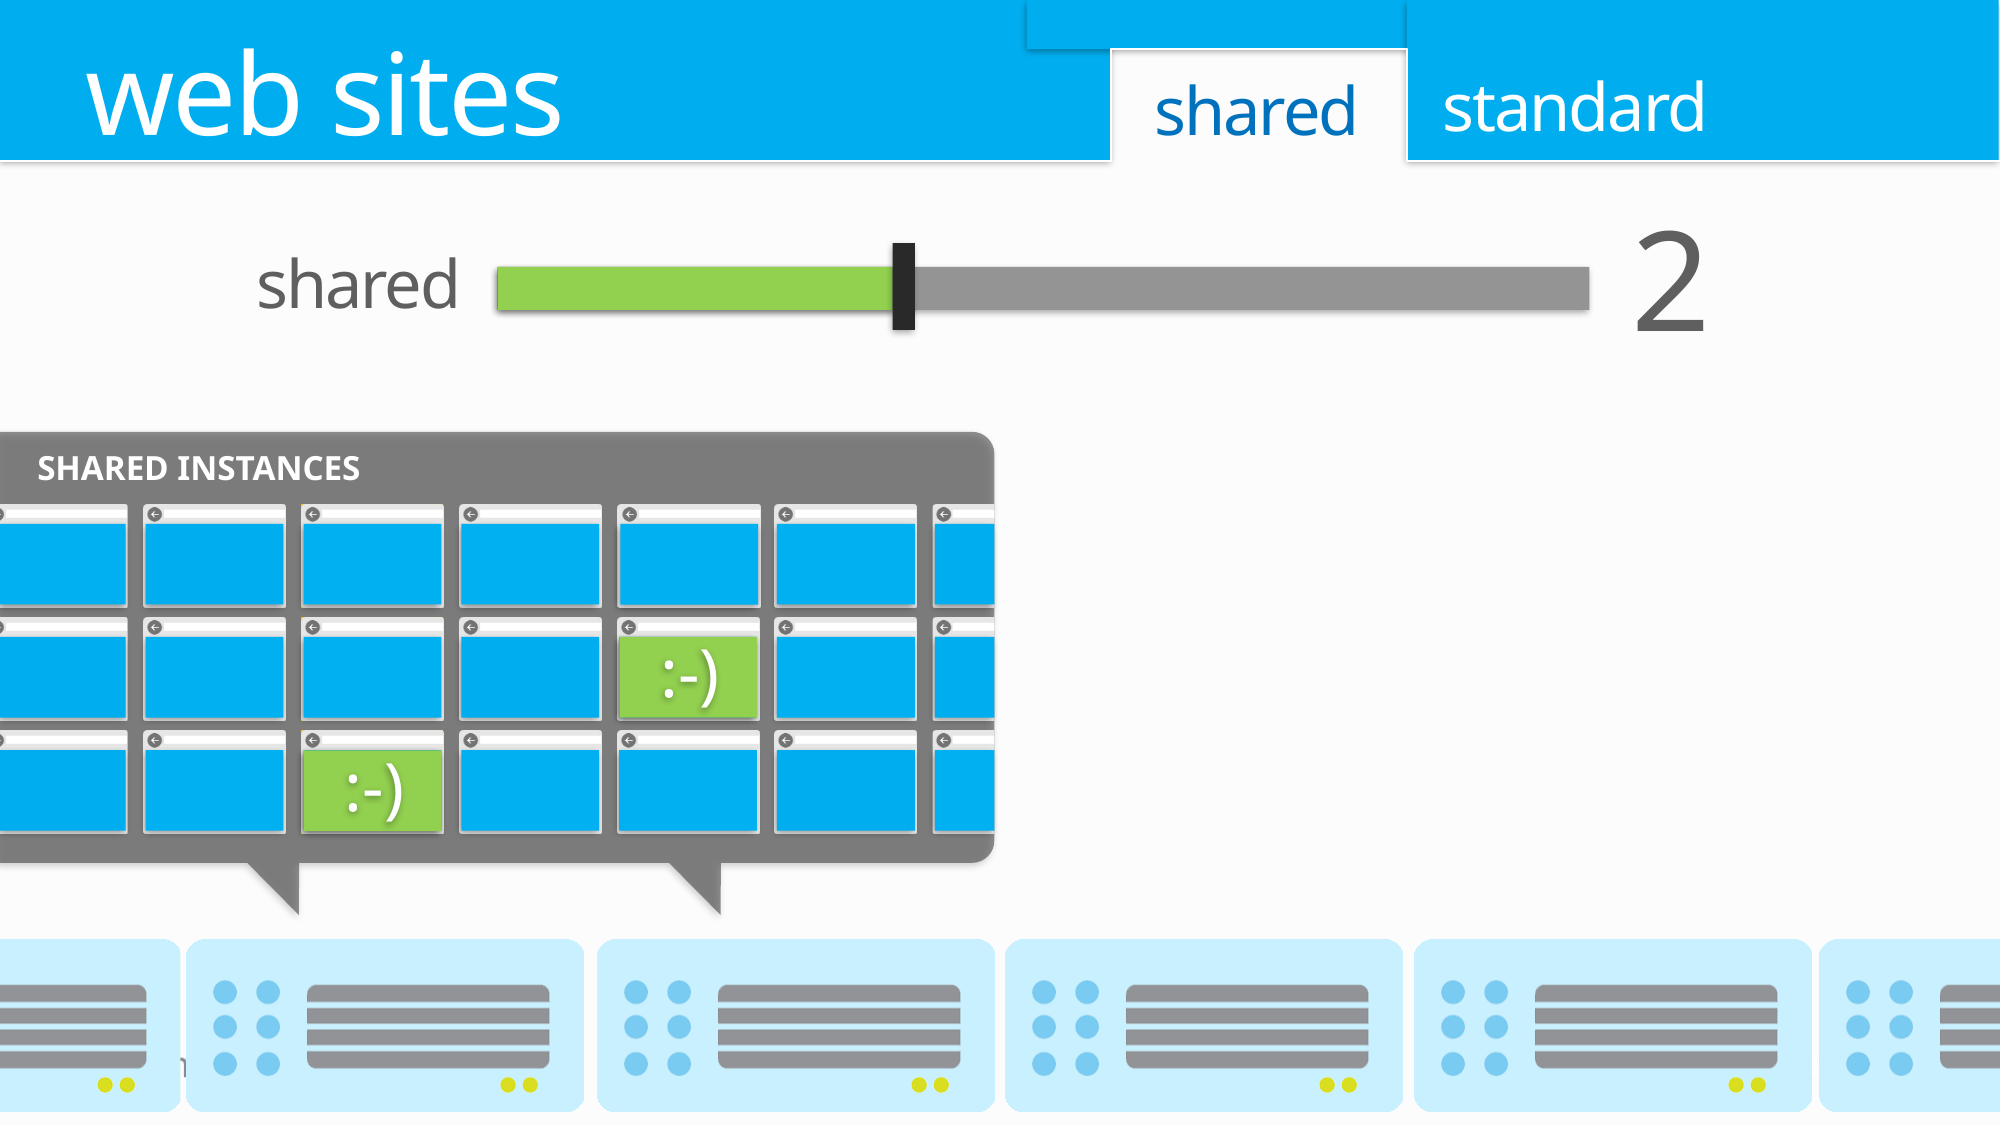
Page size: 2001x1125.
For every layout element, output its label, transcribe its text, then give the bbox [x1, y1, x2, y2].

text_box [303, 743, 444, 832]
text_box shared [200, 251, 462, 259]
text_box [0, 0, 2000, 162]
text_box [0, 939, 2000, 1112]
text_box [619, 630, 760, 718]
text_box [497, 211, 1753, 364]
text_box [0, 260, 1032, 1031]
